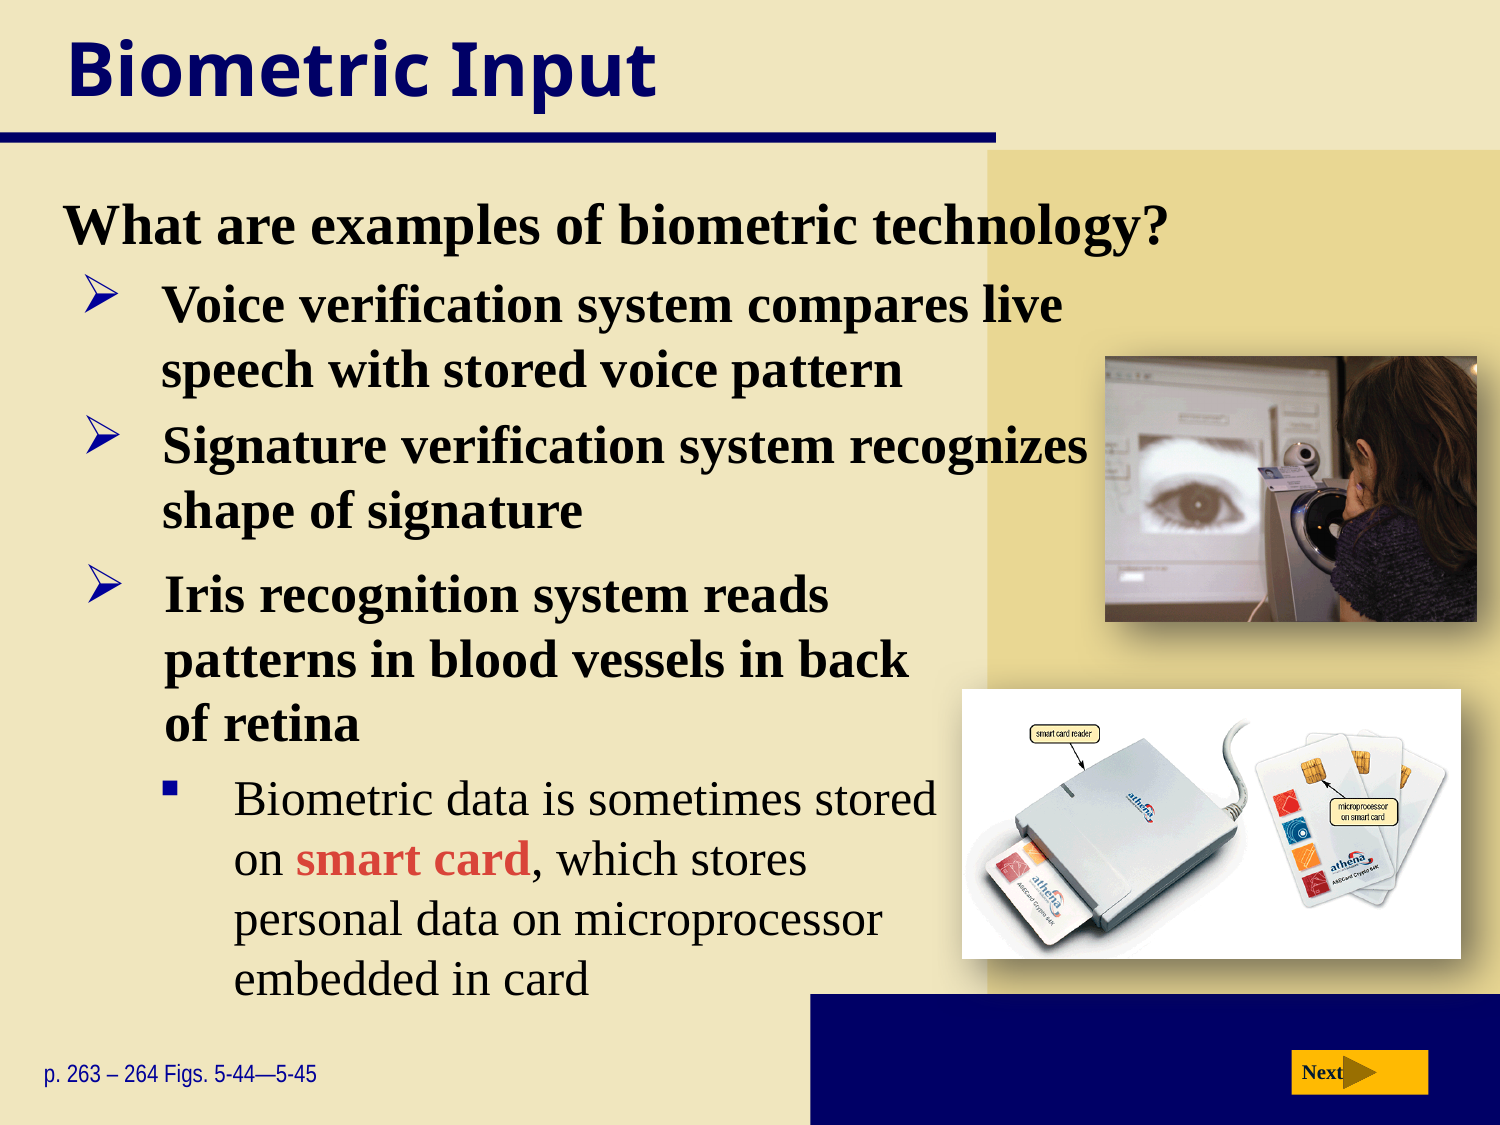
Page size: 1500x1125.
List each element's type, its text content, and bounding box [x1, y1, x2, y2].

picture [1105, 356, 1477, 622]
text_box Biometric data is sometimes stored on smart card, which stores personal data on microprocessor embedded in card [50, 757, 970, 1011]
text_box Signature verification system recognizes shape of signature [48, 402, 1088, 571]
picture [962, 689, 1462, 959]
text_box Iris recognition system reads patterns in blood vessels in back of retina [50, 550, 960, 757]
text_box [1286, 1049, 1429, 1095]
title Biometric Input [49, 0, 1459, 133]
text_box Voice verification system compares live speech with stored voice pattern [46, 260, 1195, 429]
text_box p. 263 – 264 Figs. 5-44—5-45 [29, 1050, 365, 1095]
list What are examples of biometric technology? [47, 178, 1197, 262]
